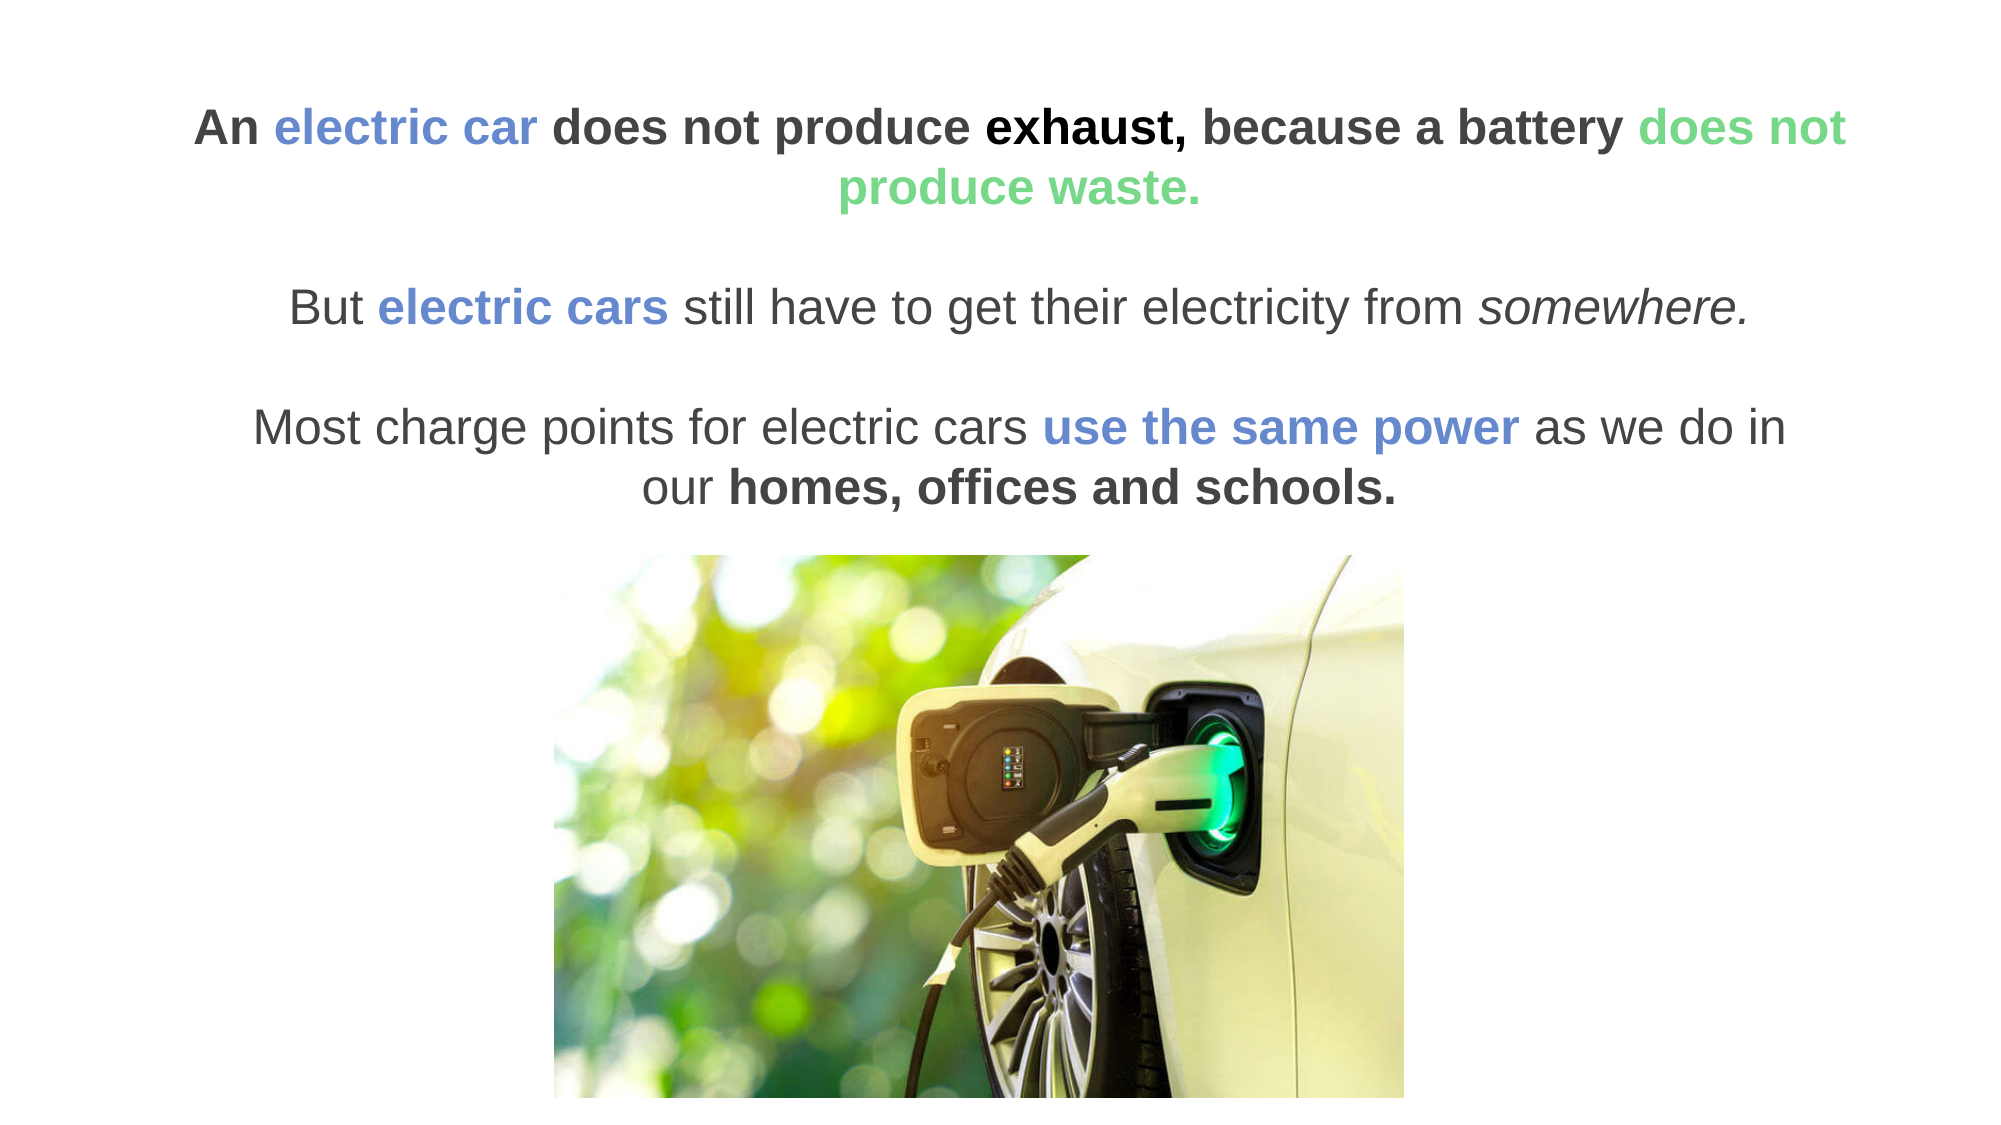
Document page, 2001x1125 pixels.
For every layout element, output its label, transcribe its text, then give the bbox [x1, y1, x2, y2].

picture [554, 555, 1404, 1098]
text_box An electric car does not produce exhaust, because a battery does not produce waste. But electric cars still have to get their electricity from somewhere. Most charge points for electric cars use the same power as we do in our homes, offices and schools. [102, 87, 1938, 523]
